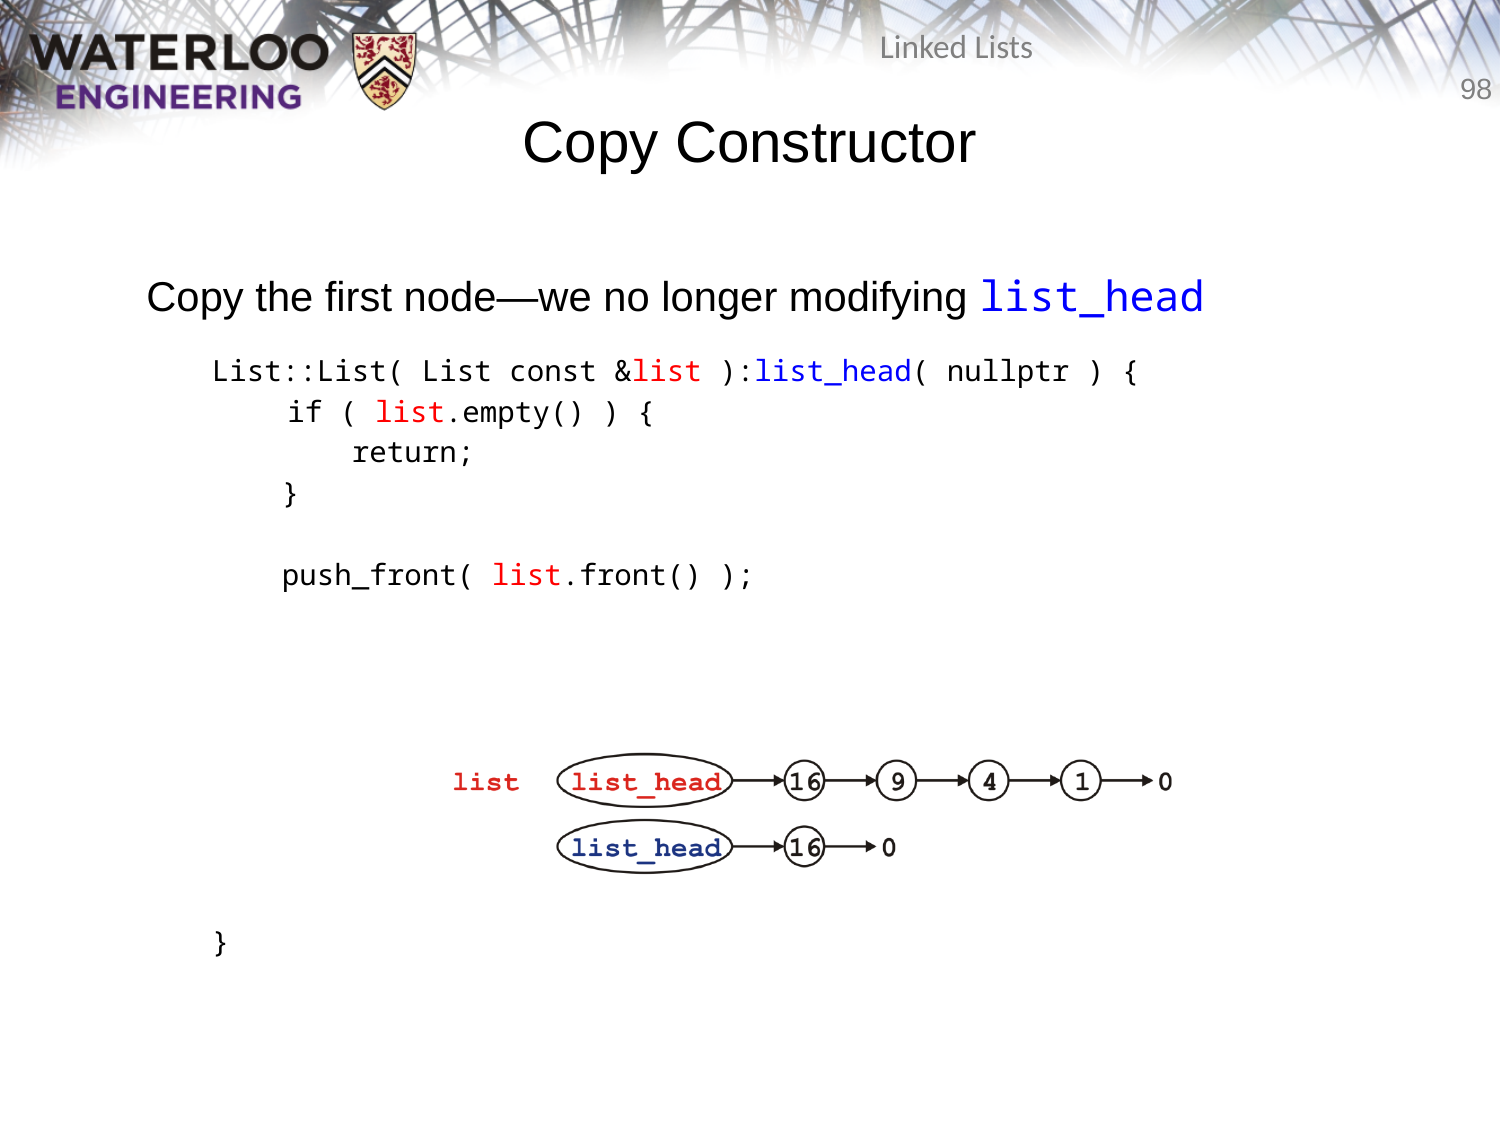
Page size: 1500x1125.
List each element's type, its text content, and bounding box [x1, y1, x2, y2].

picture [0, 0, 1500, 1125]
list Copy the first node—we no longer modifying list_head List::List( List const &list ):list_head( nullptr ) { if ( list.empty() ) { return; } push_front( list.front() ); } [74, 262, 1459, 1006]
title Copy Constructor [74, 44, 1426, 233]
